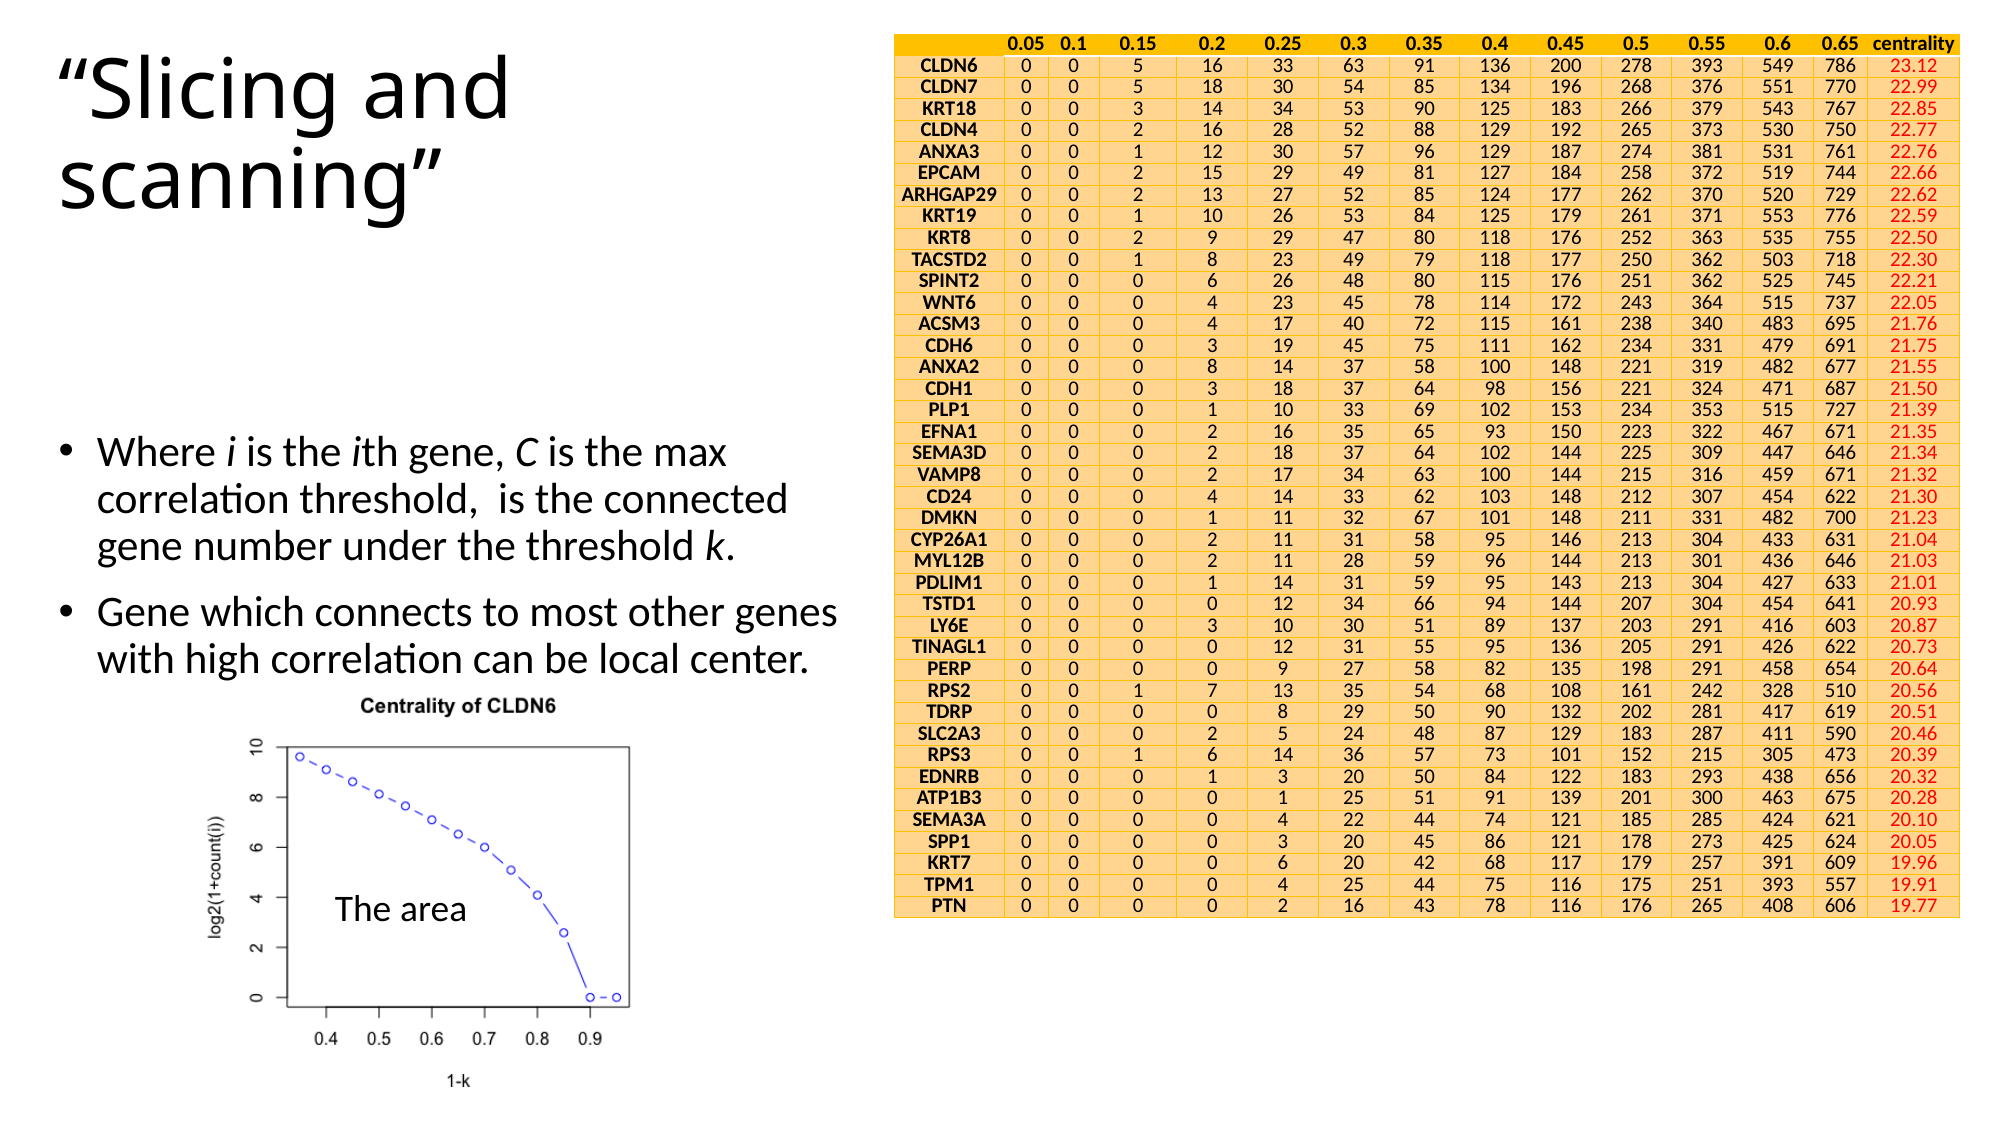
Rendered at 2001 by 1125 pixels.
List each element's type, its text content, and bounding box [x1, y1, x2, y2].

table_cell LY6E [895, 617, 1004, 637]
table_cell 242 [1672, 681, 1742, 702]
table_cell 278 [1602, 57, 1671, 77]
table_cell 0 [1100, 897, 1176, 917]
table_cell 51 [1390, 617, 1459, 637]
table_cell 85 [1390, 186, 1459, 206]
table_cell 179 [1531, 207, 1601, 228]
table_cell 379 [1672, 99, 1742, 120]
table_cell 0 [1005, 617, 1048, 637]
table_cell 48 [1319, 272, 1389, 292]
table_cell 291 [1672, 617, 1742, 637]
table_cell 624 [1814, 832, 1867, 853]
table_cell 0 [1049, 509, 1099, 529]
table_cell 0 [1005, 552, 1048, 573]
table_cell 590 [1814, 724, 1867, 745]
table_cell 515 [1743, 401, 1813, 422]
table_cell 21.39 [1868, 401, 1959, 422]
table_cell 531 [1743, 142, 1813, 163]
table_cell 251 [1672, 875, 1742, 896]
table_cell 24 [1319, 724, 1389, 745]
table_cell 21.01 [1868, 574, 1959, 594]
table_cell 29 [1319, 703, 1389, 723]
table_cell 482 [1743, 358, 1813, 379]
table_cell 175 [1602, 875, 1671, 896]
table_cell 557 [1814, 875, 1867, 896]
table_cell 153 [1531, 401, 1601, 422]
table_cell 14 [1248, 487, 1318, 508]
table_cell 0 [1049, 423, 1099, 443]
table_cell 37 [1319, 444, 1389, 465]
table_cell 0 [1049, 207, 1099, 228]
table_cell 0 [1005, 466, 1048, 486]
table_cell 700 [1814, 509, 1867, 529]
table_cell 144 [1531, 444, 1601, 465]
table_cell 0 [1049, 78, 1099, 98]
table_cell 66 [1390, 595, 1459, 616]
table_cell 530 [1743, 121, 1813, 141]
table_cell 91 [1390, 57, 1459, 77]
table_cell 373 [1672, 121, 1742, 141]
table_cell 603 [1814, 617, 1867, 637]
table_cell 0 [1005, 703, 1048, 723]
table_cell 372 [1672, 164, 1742, 185]
table_cell 52 [1319, 186, 1389, 206]
table_cell 2 [1177, 466, 1247, 486]
table_cell 95 [1460, 638, 1530, 659]
table_cell 12 [1248, 638, 1318, 659]
table_cell 22 [1319, 811, 1389, 831]
table_cell 633 [1814, 574, 1867, 594]
table_cell 64 [1390, 380, 1459, 400]
table_cell 68 [1460, 681, 1530, 702]
table_cell TACSTD2 [895, 250, 1004, 271]
table_cell 0 [1049, 444, 1099, 465]
table_cell 26 [1248, 207, 1318, 228]
table_header 0.5 [1602, 35, 1671, 55]
table_cell 221 [1602, 380, 1671, 400]
table_cell 458 [1743, 660, 1813, 680]
table_cell 135 [1531, 660, 1601, 680]
table_cell 0 [1100, 315, 1176, 335]
table_cell 0 [1005, 789, 1048, 810]
table_cell 0 [1049, 272, 1099, 292]
table_cell 2 [1177, 444, 1247, 465]
table_cell 265 [1672, 897, 1742, 917]
table_cell 234 [1602, 336, 1671, 357]
table_cell 177 [1531, 250, 1601, 271]
table_cell 641 [1814, 595, 1867, 616]
table_cell 0 [1005, 380, 1048, 400]
table_cell 471 [1743, 380, 1813, 400]
table_cell 1 [1177, 401, 1247, 422]
table_cell 50 [1390, 768, 1459, 788]
table_cell 55 [1390, 638, 1459, 659]
table_cell 0 [1100, 703, 1176, 723]
table_cell 45 [1319, 293, 1389, 314]
table_cell 12 [1177, 142, 1247, 163]
table_cell 0 [1100, 617, 1176, 637]
table_cell 0 [1100, 336, 1176, 357]
table_cell 0 [1100, 574, 1176, 594]
table_cell 176 [1531, 229, 1601, 249]
table_cell 525 [1743, 272, 1813, 292]
table_cell 152 [1602, 746, 1671, 767]
table_cell 519 [1743, 164, 1813, 185]
table_cell 19.96 [1868, 854, 1959, 874]
table_cell 34 [1319, 595, 1389, 616]
table_cell 291 [1672, 660, 1742, 680]
table_cell 0 [1049, 897, 1099, 917]
table_header 0.45 [1531, 35, 1601, 55]
table_cell 31 [1319, 638, 1389, 659]
table_cell DMKN [895, 509, 1004, 529]
table_cell 23 [1248, 250, 1318, 271]
table_cell 16 [1177, 57, 1247, 77]
table_cell 257 [1672, 854, 1742, 874]
table_cell 0 [1177, 703, 1247, 723]
table_cell 619 [1814, 703, 1867, 723]
table_cell 0 [1177, 854, 1247, 874]
table_cell 411 [1743, 724, 1813, 745]
table_cell 51 [1390, 789, 1459, 810]
table_cell 454 [1743, 595, 1813, 616]
table_cell 0 [1005, 746, 1048, 767]
table_cell KRT8 [895, 229, 1004, 249]
table_cell 3 [1100, 99, 1176, 120]
table_cell 27 [1248, 186, 1318, 206]
table_cell 424 [1743, 811, 1813, 831]
table_cell 447 [1743, 444, 1813, 465]
table_cell 23 [1248, 293, 1318, 314]
table_cell 0 [1049, 660, 1099, 680]
table_cell 172 [1531, 293, 1601, 314]
table_cell 0 [1005, 229, 1048, 249]
table_cell 85 [1390, 78, 1459, 98]
table_cell 213 [1602, 530, 1671, 551]
table_cell 671 [1814, 423, 1867, 443]
table_cell 20 [1319, 768, 1389, 788]
table_cell 80 [1390, 229, 1459, 249]
table_cell 0 [1049, 768, 1099, 788]
table_cell 20.32 [1868, 768, 1959, 788]
table_cell 438 [1743, 768, 1813, 788]
table_cell 479 [1743, 336, 1813, 357]
table_cell 79 [1390, 250, 1459, 271]
table_cell 551 [1743, 78, 1813, 98]
table_cell 161 [1531, 315, 1601, 335]
table_cell 215 [1672, 746, 1742, 767]
table_cell 0 [1049, 703, 1099, 723]
table_cell 125 [1460, 99, 1530, 120]
table_cell 88 [1390, 121, 1459, 141]
picture [202, 662, 673, 1113]
table_cell CLDN4 [895, 121, 1004, 141]
table_cell 0 [1049, 811, 1099, 831]
table_cell 101 [1460, 509, 1530, 529]
table_cell 19.77 [1868, 897, 1959, 917]
table_cell 622 [1814, 638, 1867, 659]
table_cell 621 [1814, 811, 1867, 831]
table_cell 27 [1319, 660, 1389, 680]
table_cell CLDN7 [895, 78, 1004, 98]
table_cell EFNA1 [895, 423, 1004, 443]
table_cell 3 [1248, 768, 1318, 788]
table_cell KRT7 [895, 854, 1004, 874]
table_cell 50 [1390, 703, 1459, 723]
table_cell 0 [1005, 574, 1048, 594]
table_cell 4 [1177, 315, 1247, 335]
table_cell 37 [1319, 358, 1389, 379]
table_cell 0 [1177, 811, 1247, 831]
table_cell 13 [1177, 186, 1247, 206]
table_cell 0 [1049, 487, 1099, 508]
table_cell 136 [1531, 638, 1601, 659]
title “Slicing and scanning” [43, 27, 832, 246]
table_cell 243 [1602, 293, 1671, 314]
table_cell 0 [1049, 229, 1099, 249]
table_cell 16 [1248, 423, 1318, 443]
table_cell PTN [895, 897, 1004, 917]
table_cell 5 [1248, 724, 1318, 745]
table_cell 115 [1460, 272, 1530, 292]
table_cell 0 [1005, 142, 1048, 163]
table_cell 100 [1460, 466, 1530, 486]
table_cell 114 [1460, 293, 1530, 314]
table_cell 646 [1814, 444, 1867, 465]
table_cell 261 [1602, 207, 1671, 228]
table_cell 408 [1743, 897, 1813, 917]
table_cell 184 [1531, 164, 1601, 185]
table_cell 58 [1390, 530, 1459, 551]
table_cell 631 [1814, 530, 1867, 551]
table_cell 211 [1602, 509, 1671, 529]
table_cell KRT19 [895, 207, 1004, 228]
table_cell 21.03 [1868, 552, 1959, 573]
table_cell 48 [1390, 724, 1459, 745]
table_cell 42 [1390, 854, 1459, 874]
table_cell 58 [1390, 358, 1459, 379]
table_cell 0 [1100, 875, 1176, 896]
table_cell 3 [1248, 832, 1318, 853]
table_cell 144 [1531, 552, 1601, 573]
table_cell 646 [1814, 552, 1867, 573]
table_cell 17 [1248, 315, 1318, 335]
table_cell 143 [1531, 574, 1601, 594]
table_cell 291 [1672, 638, 1742, 659]
table_cell 238 [1602, 315, 1671, 335]
table_cell 425 [1743, 832, 1813, 853]
table_cell 0 [1049, 595, 1099, 616]
table_cell ATP1B3 [895, 789, 1004, 810]
table_cell 0 [1049, 617, 1099, 637]
table_cell 0 [1005, 250, 1048, 271]
table_cell 44 [1390, 875, 1459, 896]
table_cell 5 [1100, 78, 1176, 98]
table_header 0.1 [1049, 35, 1099, 55]
table_cell 225 [1602, 444, 1671, 465]
table_cell 69 [1390, 401, 1459, 422]
table_cell 729 [1814, 186, 1867, 206]
table_cell 121 [1531, 832, 1601, 853]
table_cell 148 [1531, 358, 1601, 379]
table_cell 90 [1460, 703, 1530, 723]
table_cell 63 [1390, 466, 1459, 486]
table_cell 0 [1100, 423, 1176, 443]
table_cell 371 [1672, 207, 1742, 228]
table_cell 74 [1460, 811, 1530, 831]
table_cell 622 [1814, 487, 1867, 508]
table_cell 33 [1319, 401, 1389, 422]
table_cell 118 [1460, 229, 1530, 249]
table_cell 0 [1049, 466, 1099, 486]
table_cell 100 [1460, 358, 1530, 379]
table_cell 11 [1248, 552, 1318, 573]
table_cell 0 [1177, 660, 1247, 680]
table_cell 331 [1672, 336, 1742, 357]
table_cell 482 [1743, 509, 1813, 529]
table_cell 675 [1814, 789, 1867, 810]
table_cell 117 [1531, 854, 1601, 874]
table_cell 118 [1460, 250, 1530, 271]
table_cell 0 [1049, 724, 1099, 745]
table_cell 454 [1743, 487, 1813, 508]
table_cell 47 [1319, 229, 1389, 249]
table_cell 84 [1460, 768, 1530, 788]
table_cell 0 [1049, 142, 1099, 163]
table_cell 0 [1177, 897, 1247, 917]
table_cell 0 [1100, 854, 1176, 874]
table_cell 0 [1005, 811, 1048, 831]
table_cell 609 [1814, 854, 1867, 874]
table_cell CYP26A1 [895, 530, 1004, 551]
table_cell 185 [1602, 811, 1671, 831]
table_cell 49 [1319, 164, 1389, 185]
table_cell 5 [1100, 57, 1176, 77]
table_cell 786 [1814, 57, 1867, 77]
table_cell 93 [1460, 423, 1530, 443]
table_cell 0 [1177, 595, 1247, 616]
table_cell 268 [1602, 78, 1671, 98]
table_cell 21.35 [1868, 423, 1959, 443]
table_cell 102 [1460, 401, 1530, 422]
table_cell 80 [1390, 272, 1459, 292]
table_cell 776 [1814, 207, 1867, 228]
table_cell 14 [1248, 358, 1318, 379]
table_cell 6 [1177, 272, 1247, 292]
table_cell 177 [1531, 186, 1601, 206]
table_cell 22.99 [1868, 78, 1959, 98]
table_cell 251 [1602, 272, 1671, 292]
table_cell 328 [1743, 681, 1813, 702]
table_cell 150 [1531, 423, 1601, 443]
table_cell 14 [1248, 574, 1318, 594]
table_cell 300 [1672, 789, 1742, 810]
table_cell 727 [1814, 401, 1867, 422]
table_cell 0 [1005, 207, 1048, 228]
table_cell SEMA3D [895, 444, 1004, 465]
table_cell 266 [1602, 99, 1671, 120]
table_cell 0 [1005, 336, 1048, 357]
table_cell 20.39 [1868, 746, 1959, 767]
table_cell 129 [1460, 142, 1530, 163]
table_cell 53 [1319, 207, 1389, 228]
table_cell 19.91 [1868, 875, 1959, 896]
table_cell 0 [1005, 57, 1048, 77]
table_cell 8 [1177, 358, 1247, 379]
table_cell 8 [1248, 703, 1318, 723]
table_header centrality [1868, 35, 1959, 55]
table_cell 22.62 [1868, 186, 1959, 206]
table_cell 0 [1005, 121, 1048, 141]
table_cell 305 [1743, 746, 1813, 767]
table_cell 381 [1672, 142, 1742, 163]
table_cell 30 [1319, 617, 1389, 637]
table_cell 459 [1743, 466, 1813, 486]
table_cell 1 [1177, 509, 1247, 529]
table_cell 483 [1743, 315, 1813, 335]
table_cell 134 [1460, 78, 1530, 98]
table_cell 17 [1248, 466, 1318, 486]
table_cell 75 [1390, 336, 1459, 357]
table_cell 0 [1005, 854, 1048, 874]
table_cell 215 [1602, 466, 1671, 486]
table_cell 25 [1319, 789, 1389, 810]
table_cell 144 [1531, 466, 1601, 486]
table_cell 11 [1248, 530, 1318, 551]
table_cell 156 [1531, 380, 1601, 400]
table_cell 503 [1743, 250, 1813, 271]
table_cell 162 [1531, 336, 1601, 357]
table_cell 0 [1100, 509, 1176, 529]
table_cell 67 [1390, 509, 1459, 529]
table_cell 146 [1531, 530, 1601, 551]
table_cell 129 [1531, 724, 1601, 745]
table_cell 32 [1319, 509, 1389, 529]
table_cell 21.32 [1868, 466, 1959, 486]
table_cell 0 [1049, 121, 1099, 141]
table_cell 515 [1743, 293, 1813, 314]
table_cell 0 [1049, 854, 1099, 874]
table_cell 29 [1248, 164, 1318, 185]
table_cell 33 [1248, 57, 1318, 77]
table_cell 73 [1460, 746, 1530, 767]
table_cell 393 [1743, 875, 1813, 896]
table_cell 0 [1049, 746, 1099, 767]
table_cell 0 [1100, 487, 1176, 508]
table_cell 0 [1005, 487, 1048, 508]
table_cell 3 [1177, 380, 1247, 400]
table_cell 3 [1177, 617, 1247, 637]
table_cell RPS2 [895, 681, 1004, 702]
table_cell 10 [1248, 401, 1318, 422]
table_cell 6 [1248, 854, 1318, 874]
table_cell 0 [1005, 897, 1048, 917]
table_cell 198 [1602, 660, 1671, 680]
table_cell 20.56 [1868, 681, 1959, 702]
table_cell 52 [1319, 121, 1389, 141]
table_cell 129 [1460, 121, 1530, 141]
table_cell 0 [1005, 99, 1048, 120]
table_cell 0 [1049, 99, 1099, 120]
table_cell 6 [1177, 746, 1247, 767]
table_cell 234 [1602, 401, 1671, 422]
table_cell 285 [1672, 811, 1742, 831]
table_cell 20.46 [1868, 724, 1959, 745]
table_cell 0 [1049, 552, 1099, 573]
table_cell 304 [1672, 574, 1742, 594]
table_cell 201 [1602, 789, 1671, 810]
table_cell 19 [1248, 336, 1318, 357]
table_cell 745 [1814, 272, 1867, 292]
table_cell 205 [1602, 638, 1671, 659]
table_cell 148 [1531, 509, 1601, 529]
table_cell KRT18 [895, 99, 1004, 120]
table_cell 35 [1319, 681, 1389, 702]
table_cell 87 [1460, 724, 1530, 745]
table_cell 202 [1602, 703, 1671, 723]
table_cell 281 [1672, 703, 1742, 723]
table_cell 0 [1005, 595, 1048, 616]
table_cell 510 [1814, 681, 1867, 702]
table_cell 44 [1390, 811, 1459, 831]
table_cell 262 [1602, 186, 1671, 206]
table_cell 58 [1390, 660, 1459, 680]
table_cell 274 [1602, 142, 1671, 163]
table_cell 307 [1672, 487, 1742, 508]
table_cell 340 [1672, 315, 1742, 335]
table_cell 91 [1460, 789, 1530, 810]
table_cell 750 [1814, 121, 1867, 141]
table_cell 0 [1049, 186, 1099, 206]
table_cell 0 [1049, 681, 1099, 702]
table_cell 20.10 [1868, 811, 1959, 831]
table_cell 15 [1177, 164, 1247, 185]
table_cell 21.34 [1868, 444, 1959, 465]
table_cell 31 [1319, 574, 1389, 594]
table_cell 535 [1743, 229, 1813, 249]
table_cell 90 [1390, 99, 1459, 120]
table_header 0.35 [1390, 35, 1459, 55]
table_cell 22.76 [1868, 142, 1959, 163]
table_cell 223 [1602, 423, 1671, 443]
table_cell 0 [1100, 293, 1176, 314]
table_cell 20.64 [1868, 660, 1959, 680]
table_cell ACSM3 [895, 315, 1004, 335]
table_cell 467 [1743, 423, 1813, 443]
table_cell 121 [1531, 811, 1601, 831]
table_cell 0 [1005, 164, 1048, 185]
table_cell 111 [1460, 336, 1530, 357]
table_cell 43 [1390, 897, 1459, 917]
table_cell 21.30 [1868, 487, 1959, 508]
table_cell 0 [1177, 832, 1247, 853]
table_cell 101 [1531, 746, 1601, 767]
table_cell 0 [1100, 811, 1176, 831]
table_cell 718 [1814, 250, 1867, 271]
table_cell 656 [1814, 768, 1867, 788]
table_cell 0 [1100, 530, 1176, 551]
table_cell TSTD1 [895, 595, 1004, 616]
table_cell 78 [1390, 293, 1459, 314]
table_cell 362 [1672, 250, 1742, 271]
table_cell 125 [1460, 207, 1530, 228]
table_cell 86 [1460, 832, 1530, 853]
table_cell 8 [1177, 250, 1247, 271]
table_cell RPS3 [895, 746, 1004, 767]
table_cell 36 [1319, 746, 1389, 767]
table_cell VAMP8 [895, 466, 1004, 486]
table_cell 108 [1531, 681, 1601, 702]
table_cell 416 [1743, 617, 1813, 637]
table_cell 1 [1100, 250, 1176, 271]
table_cell 20.05 [1868, 832, 1959, 853]
table_cell 0 [1049, 358, 1099, 379]
table_cell 0 [1100, 832, 1176, 853]
table_cell 1 [1248, 789, 1318, 810]
table_cell 29 [1248, 229, 1318, 249]
table_cell TINAGL1 [895, 638, 1004, 659]
table_cell 0 [1049, 250, 1099, 271]
table_header 0.55 [1672, 35, 1742, 55]
table_cell 116 [1531, 897, 1601, 917]
table_cell 0 [1177, 875, 1247, 896]
table_cell 287 [1672, 724, 1742, 745]
table_cell 606 [1814, 897, 1867, 917]
table_cell CD24 [895, 487, 1004, 508]
table_cell 116 [1531, 875, 1601, 896]
table_cell 161 [1602, 681, 1671, 702]
table_cell 59 [1390, 552, 1459, 573]
table_cell SEMA3A [895, 811, 1004, 831]
table_cell 200 [1531, 57, 1601, 77]
table_cell CDH1 [895, 380, 1004, 400]
table_cell 436 [1743, 552, 1813, 573]
table_cell 695 [1814, 315, 1867, 335]
table_cell 393 [1672, 57, 1742, 77]
table_cell 0 [1100, 638, 1176, 659]
table_cell 20.93 [1868, 595, 1959, 616]
table_cell 13 [1248, 681, 1318, 702]
table_cell 2 [1100, 229, 1176, 249]
table_cell 176 [1602, 897, 1671, 917]
table_cell 35 [1319, 423, 1389, 443]
table_cell 18 [1248, 380, 1318, 400]
table_header 0.15 [1100, 35, 1176, 55]
table_cell 22.05 [1868, 293, 1959, 314]
table_cell PLP1 [895, 401, 1004, 422]
table_cell 376 [1672, 78, 1742, 98]
table_cell 687 [1814, 380, 1867, 400]
table_cell 755 [1814, 229, 1867, 249]
table_cell 22.30 [1868, 250, 1959, 271]
table_cell 14 [1177, 99, 1247, 120]
table_cell 293 [1672, 768, 1742, 788]
table_cell 770 [1814, 78, 1867, 98]
table_cell 0 [1100, 380, 1176, 400]
table_cell 136 [1460, 57, 1530, 77]
table_cell 212 [1602, 487, 1671, 508]
table_cell 304 [1672, 530, 1742, 551]
table_cell 761 [1814, 142, 1867, 163]
table_cell 213 [1602, 574, 1671, 594]
table_header 0.6 [1743, 35, 1813, 55]
table_cell 0 [1049, 293, 1099, 314]
table_cell 81 [1390, 164, 1459, 185]
table_cell 21.76 [1868, 315, 1959, 335]
table_cell 362 [1672, 272, 1742, 292]
table_cell 324 [1672, 380, 1742, 400]
table_cell ANXA2 [895, 358, 1004, 379]
table_header [895, 35, 1004, 55]
table_cell 391 [1743, 854, 1813, 874]
table_cell 34 [1248, 99, 1318, 120]
table_cell 304 [1672, 595, 1742, 616]
table_cell 20.51 [1868, 703, 1959, 723]
table_cell 84 [1390, 207, 1459, 228]
table_cell 309 [1672, 444, 1742, 465]
table_cell 64 [1390, 444, 1459, 465]
table_cell 0 [1005, 272, 1048, 292]
table_cell 0 [1005, 444, 1048, 465]
table_cell 0 [1005, 638, 1048, 659]
table_cell 34 [1319, 466, 1389, 486]
table_cell 0 [1005, 293, 1048, 314]
table_cell 0 [1049, 832, 1099, 853]
table_cell 28 [1248, 121, 1318, 141]
table_cell 1 [1100, 681, 1176, 702]
table_cell 139 [1531, 789, 1601, 810]
table_cell 0 [1005, 401, 1048, 422]
table_cell 33 [1319, 487, 1389, 508]
table_cell 0 [1100, 768, 1176, 788]
table_cell MYL12B [895, 552, 1004, 573]
table_cell 20 [1319, 854, 1389, 874]
table_cell ARHGAP29 [895, 186, 1004, 206]
table_cell 11 [1248, 509, 1318, 529]
table_cell 178 [1602, 832, 1671, 853]
table_cell 59 [1390, 574, 1459, 594]
table_cell 737 [1814, 293, 1867, 314]
table_cell 0 [1049, 789, 1099, 810]
table_cell 0 [1049, 638, 1099, 659]
table_cell 148 [1531, 487, 1601, 508]
table_header 0.3 [1319, 35, 1389, 55]
table_cell 22.21 [1868, 272, 1959, 292]
table_cell 22.50 [1868, 229, 1959, 249]
table_cell 115 [1460, 315, 1530, 335]
table_cell 20.87 [1868, 617, 1959, 637]
table_cell 9 [1177, 229, 1247, 249]
table_cell 1 [1177, 574, 1247, 594]
table_cell 549 [1743, 57, 1813, 77]
table_cell 122 [1531, 768, 1601, 788]
table_cell 14 [1248, 746, 1318, 767]
table_cell 301 [1672, 552, 1742, 573]
table_cell 2 [1100, 186, 1176, 206]
table_header 0.65 [1814, 35, 1867, 55]
table_header 0.05 [1005, 35, 1048, 55]
table_cell 433 [1743, 530, 1813, 551]
table_cell 322 [1672, 423, 1742, 443]
table_cell 4 [1177, 487, 1247, 508]
table_cell 137 [1531, 617, 1601, 637]
table_cell 82 [1460, 660, 1530, 680]
table_cell 0 [1177, 789, 1247, 810]
table_cell 53 [1319, 99, 1389, 120]
table_cell 196 [1531, 78, 1601, 98]
table_cell 183 [1531, 99, 1601, 120]
table_cell 363 [1672, 229, 1742, 249]
table_cell 0 [1049, 57, 1099, 77]
table_cell SPINT2 [895, 272, 1004, 292]
table_cell 0 [1100, 789, 1176, 810]
table_cell 78 [1460, 897, 1530, 917]
table_cell 1 [1177, 768, 1247, 788]
table_cell 0 [1005, 530, 1048, 551]
table_header 0.4 [1460, 35, 1530, 55]
table_cell 16 [1177, 121, 1247, 141]
table_cell 30 [1248, 142, 1318, 163]
table_cell 183 [1602, 768, 1671, 788]
table_cell 31 [1319, 530, 1389, 551]
table_cell 49 [1319, 250, 1389, 271]
table_cell 4 [1177, 293, 1247, 314]
table_cell 0 [1100, 724, 1176, 745]
table_cell 0 [1049, 530, 1099, 551]
table_cell 103 [1460, 487, 1530, 508]
table_cell 0 [1005, 768, 1048, 788]
table_cell EDNRB [895, 768, 1004, 788]
table_cell 0 [1049, 574, 1099, 594]
table_cell 132 [1531, 703, 1601, 723]
table_cell 0 [1177, 638, 1247, 659]
table_cell 89 [1460, 617, 1530, 637]
table_cell 124 [1460, 186, 1530, 206]
table_cell SLC2A3 [895, 724, 1004, 745]
table_cell 417 [1743, 703, 1813, 723]
table_cell 252 [1602, 229, 1671, 249]
table_cell 10 [1177, 207, 1247, 228]
table_cell 96 [1390, 142, 1459, 163]
table_cell 744 [1814, 164, 1867, 185]
table_cell 22.66 [1868, 164, 1959, 185]
table_cell 0 [1100, 401, 1176, 422]
table_cell 353 [1672, 401, 1742, 422]
table_cell 1 [1100, 142, 1176, 163]
table_cell 0 [1100, 466, 1176, 486]
table_cell 0 [1100, 660, 1176, 680]
table_cell 95 [1460, 530, 1530, 551]
table_cell 2 [1177, 552, 1247, 573]
table_cell 0 [1100, 444, 1176, 465]
table_cell 1 [1100, 207, 1176, 228]
table_cell 691 [1814, 336, 1867, 357]
table_cell TDRP [895, 703, 1004, 723]
table_cell 207 [1602, 595, 1671, 616]
table_cell 21.75 [1868, 336, 1959, 357]
table_cell 4 [1248, 875, 1318, 896]
table_cell 2 [1177, 423, 1247, 443]
table_cell 20.73 [1868, 638, 1959, 659]
table_cell 57 [1390, 746, 1459, 767]
table_cell 192 [1531, 121, 1601, 141]
table_cell 4 [1248, 811, 1318, 831]
table_cell 72 [1390, 315, 1459, 335]
table_cell 0 [1100, 595, 1176, 616]
table_cell 102 [1460, 444, 1530, 465]
table_cell 0 [1005, 724, 1048, 745]
table_cell 62 [1390, 487, 1459, 508]
table_cell 553 [1743, 207, 1813, 228]
table_cell 331 [1672, 509, 1742, 529]
table_header 0.2 [1177, 35, 1247, 55]
table_cell 319 [1672, 358, 1742, 379]
table_cell 0 [1005, 832, 1048, 853]
table_cell 2 [1177, 530, 1247, 551]
table_cell 0 [1005, 875, 1048, 896]
table_cell 75 [1460, 875, 1530, 896]
table_cell 250 [1602, 250, 1671, 271]
table_cell 187 [1531, 142, 1601, 163]
table_cell 364 [1672, 293, 1742, 314]
table_cell 9 [1248, 660, 1318, 680]
table_cell 767 [1814, 99, 1867, 120]
table_cell 0 [1005, 78, 1048, 98]
table_cell 654 [1814, 660, 1867, 680]
table_cell ANXA3 [895, 142, 1004, 163]
table_cell 265 [1602, 121, 1671, 141]
table_cell 0 [1005, 186, 1048, 206]
table_cell 144 [1531, 595, 1601, 616]
table_cell 0 [1100, 272, 1176, 292]
table_cell 0 [1005, 681, 1048, 702]
table_cell 7 [1177, 681, 1247, 702]
table_cell 16 [1319, 897, 1389, 917]
table_cell 21.23 [1868, 509, 1959, 529]
table_cell 0 [1049, 315, 1099, 335]
table_cell 0 [1049, 875, 1099, 896]
table_cell CLDN6 [895, 56, 1004, 77]
table_cell 427 [1743, 574, 1813, 594]
table_cell TPM1 [895, 875, 1004, 896]
table_cell 0 [1100, 552, 1176, 573]
table_header 0.25 [1248, 35, 1318, 55]
table_cell 54 [1390, 681, 1459, 702]
table_cell 21.50 [1868, 380, 1959, 400]
table_cell 2 [1248, 897, 1318, 917]
table_cell 65 [1390, 423, 1459, 443]
table_cell 0 [1005, 509, 1048, 529]
table_cell 45 [1319, 336, 1389, 357]
table_cell 18 [1177, 78, 1247, 98]
table_cell 57 [1319, 142, 1389, 163]
table_cell 0 [1005, 358, 1048, 379]
table_cell 54 [1319, 78, 1389, 98]
table_cell 20 [1319, 832, 1389, 853]
table_cell 21.04 [1868, 530, 1959, 551]
table_cell 18 [1248, 444, 1318, 465]
table_cell 63 [1319, 57, 1389, 77]
table_cell WNT6 [895, 293, 1004, 314]
table_cell 26 [1248, 272, 1318, 292]
table_cell CDH6 [895, 336, 1004, 357]
table_cell 68 [1460, 854, 1530, 874]
table_cell 40 [1319, 315, 1389, 335]
table_cell 98 [1460, 380, 1530, 400]
table_cell 10 [1248, 617, 1318, 637]
table_cell 426 [1743, 638, 1813, 659]
table_cell 3 [1177, 336, 1247, 357]
table_cell 463 [1743, 789, 1813, 810]
table_cell 183 [1602, 724, 1671, 745]
table_cell 273 [1672, 832, 1742, 853]
table_cell 127 [1460, 164, 1530, 185]
table_cell 221 [1602, 358, 1671, 379]
table_cell SPP1 [895, 832, 1004, 853]
table_cell 543 [1743, 99, 1813, 120]
table_cell 0 [1005, 423, 1048, 443]
table_cell 203 [1602, 617, 1671, 637]
table_cell 22.85 [1868, 99, 1959, 120]
table_cell 176 [1531, 272, 1601, 292]
table_cell 0 [1049, 401, 1099, 422]
table_cell 2 [1100, 121, 1176, 141]
table_cell 473 [1814, 746, 1867, 767]
table_cell PERP [895, 660, 1004, 680]
table_cell 179 [1602, 854, 1671, 874]
table_cell 0 [1049, 336, 1099, 357]
table_cell 0 [1005, 660, 1048, 680]
table_cell 316 [1672, 466, 1742, 486]
table_cell 671 [1814, 466, 1867, 486]
table_cell 23.12 [1868, 57, 1959, 77]
table_cell 258 [1602, 164, 1671, 185]
table_cell 96 [1460, 552, 1530, 573]
table_cell 0 [1005, 315, 1048, 335]
table_cell 25 [1319, 875, 1389, 896]
table_cell 22.77 [1868, 121, 1959, 141]
table_cell 94 [1460, 595, 1530, 616]
table_cell 95 [1460, 574, 1530, 594]
table_cell 2 [1177, 724, 1247, 745]
table_cell 21.55 [1868, 358, 1959, 379]
table_cell 0 [1049, 164, 1099, 185]
table_cell 37 [1319, 380, 1389, 400]
table_cell PDLIM1 [895, 574, 1004, 594]
table_cell EPCAM [895, 164, 1004, 185]
table_cell 370 [1672, 186, 1742, 206]
table_cell 677 [1814, 358, 1867, 379]
table_cell 213 [1602, 552, 1671, 573]
table_cell 30 [1248, 78, 1318, 98]
table_cell 520 [1743, 186, 1813, 206]
table_cell 12 [1248, 595, 1318, 616]
table_cell 45 [1390, 832, 1459, 853]
table_cell 22.59 [1868, 207, 1959, 228]
table_cell 20.28 [1868, 789, 1959, 810]
table_cell 0 [1049, 380, 1099, 400]
table_cell 2 [1100, 164, 1176, 185]
table_cell 0 [1100, 358, 1176, 379]
table_cell 1 [1100, 746, 1176, 767]
